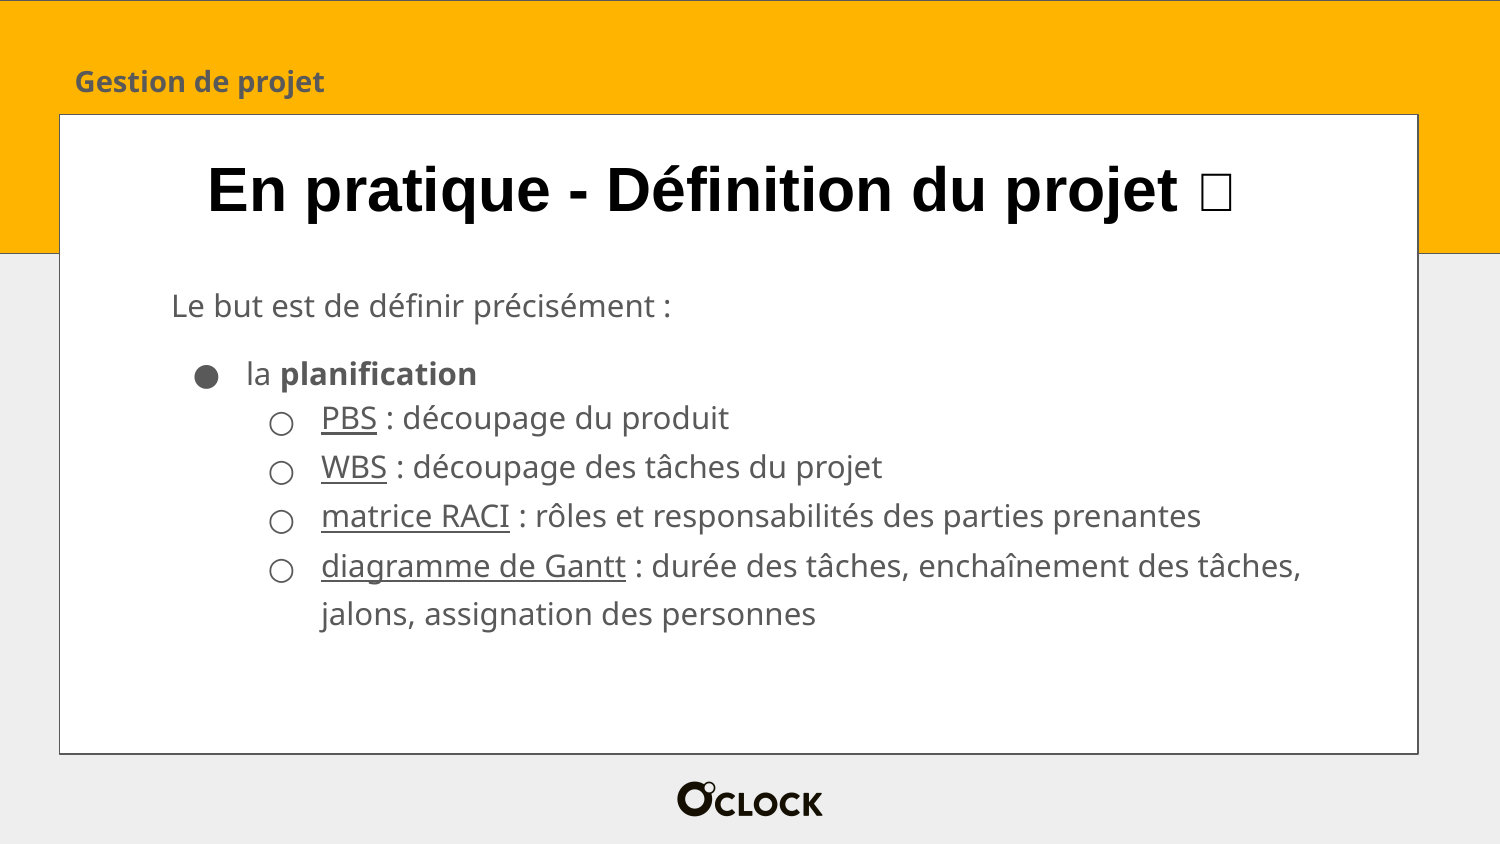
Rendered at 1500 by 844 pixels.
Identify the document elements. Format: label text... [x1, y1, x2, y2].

text_box [59, 114, 1418, 755]
picture [670, 754, 830, 844]
text_box Le but est de définir précisément : la planification PBS : découpage du produit WBS : découpage des tâches du projet matrice RACI : rôles et responsabilités des parties prenantes diagramme de Gantt : durée des tâches, enchaînement des tâches, jalons, assignation des personnes [156, 266, 1322, 576]
text_box [0, 0, 1500, 254]
text_box Gestion de projet [59, 48, 509, 114]
text_box En pratique - Définition du projet 📝 [123, 134, 1322, 240]
